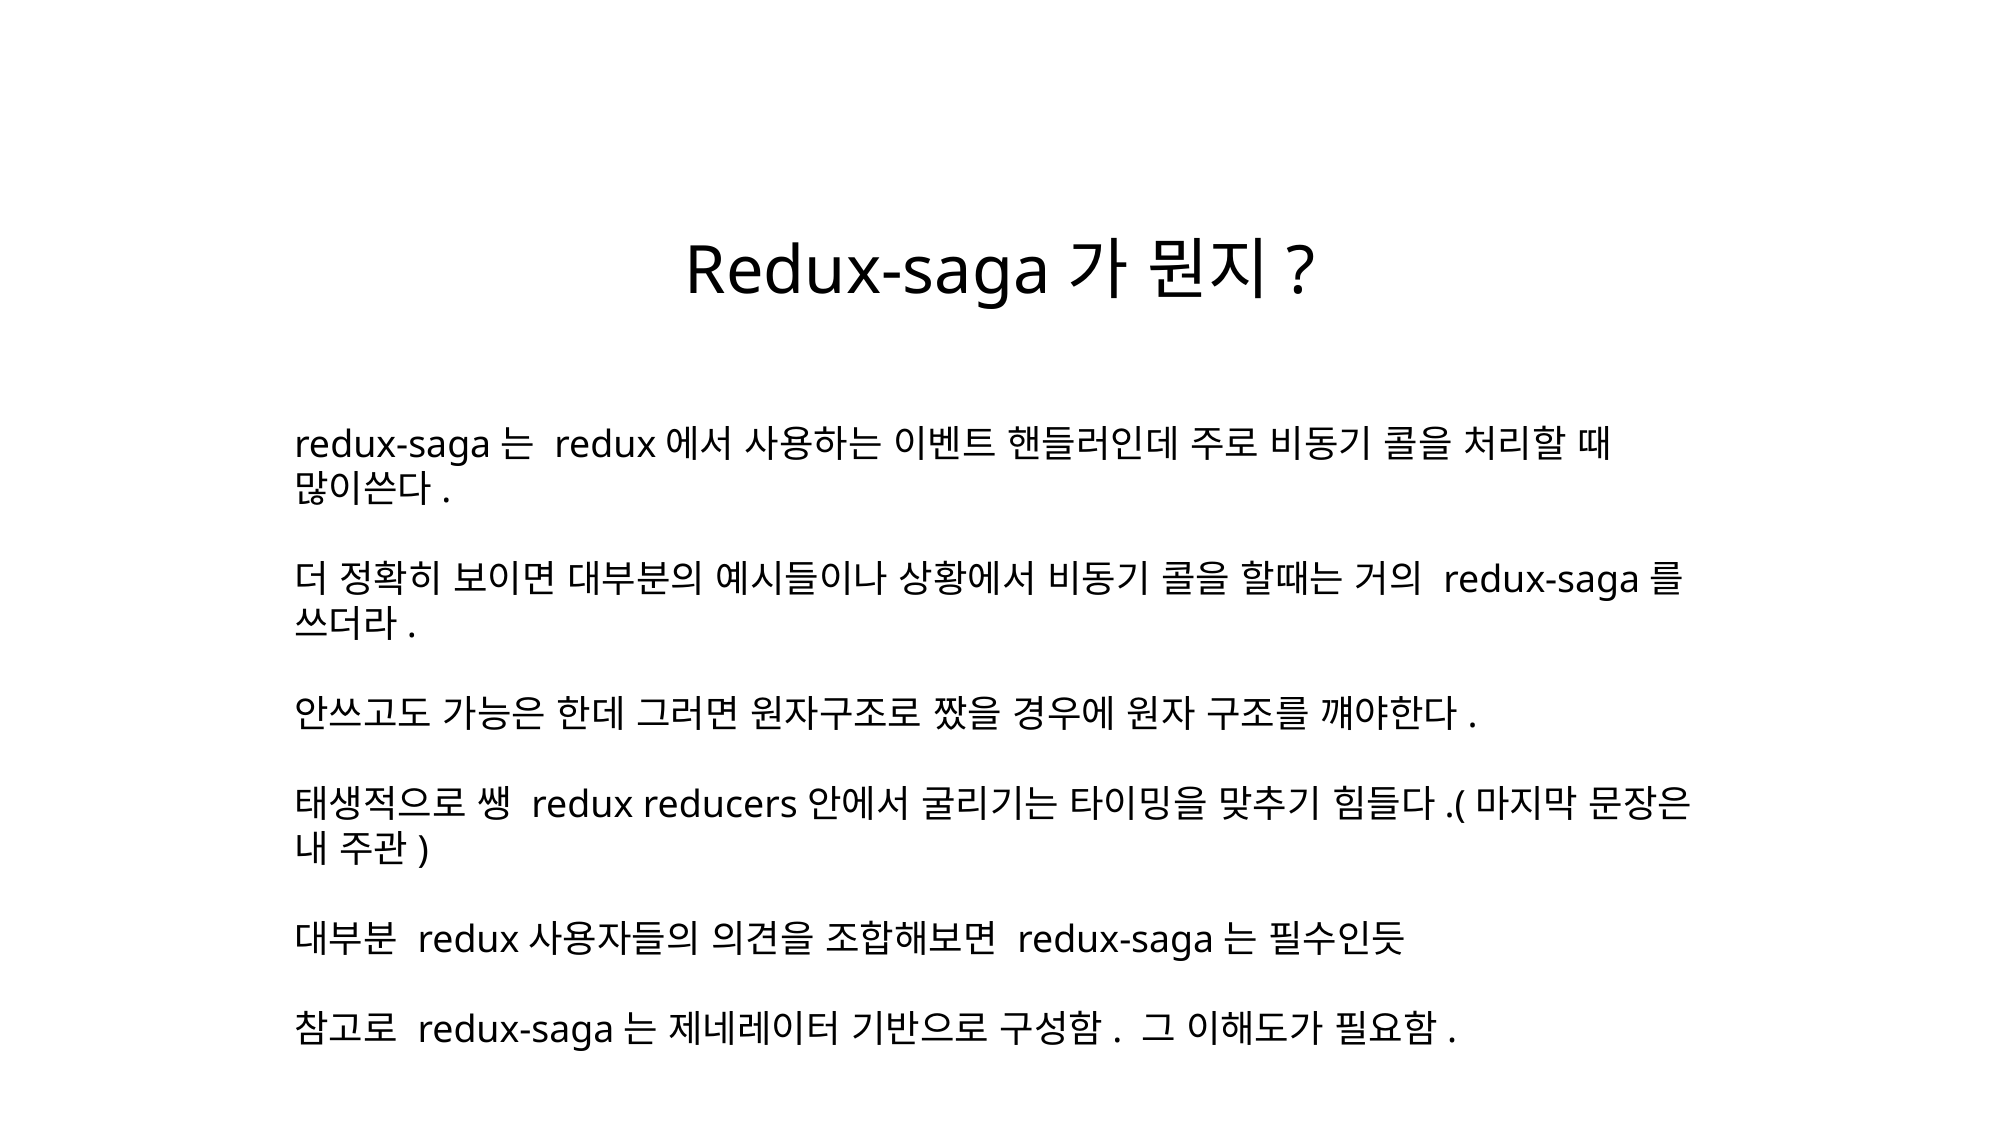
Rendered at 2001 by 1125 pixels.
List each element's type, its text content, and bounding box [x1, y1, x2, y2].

text_box Redux-saga가 뭔지? [582, 219, 1418, 315]
text_box redux-saga는 redux에서 사용하는 이벤트 핸들러인데 주로 비동기 콜을 처리할 때 많이쓴다. 더 정확히 보이면 대부분의 예시들이나 상황에서 비동기 콜을 할때는 거의 redux-saga를 쓰더라. 안쓰고도 가능은 한데 그러면 원자구조로 짰을 경우에 원자 구조를 꺠야한다. 태생적으로 쌩 redux reducers안에서 굴리기는 타이밍을 맞추기 힘들다.(마지막 문장은 내 주관) 대부분 redux사용자들의 의견을 조합해보면 redux-saga는 필수인듯 참고로 redux-saga는 제네레이터 기반으로 구성함. 그 이해도가 필요함. [279, 412, 1721, 1058]
